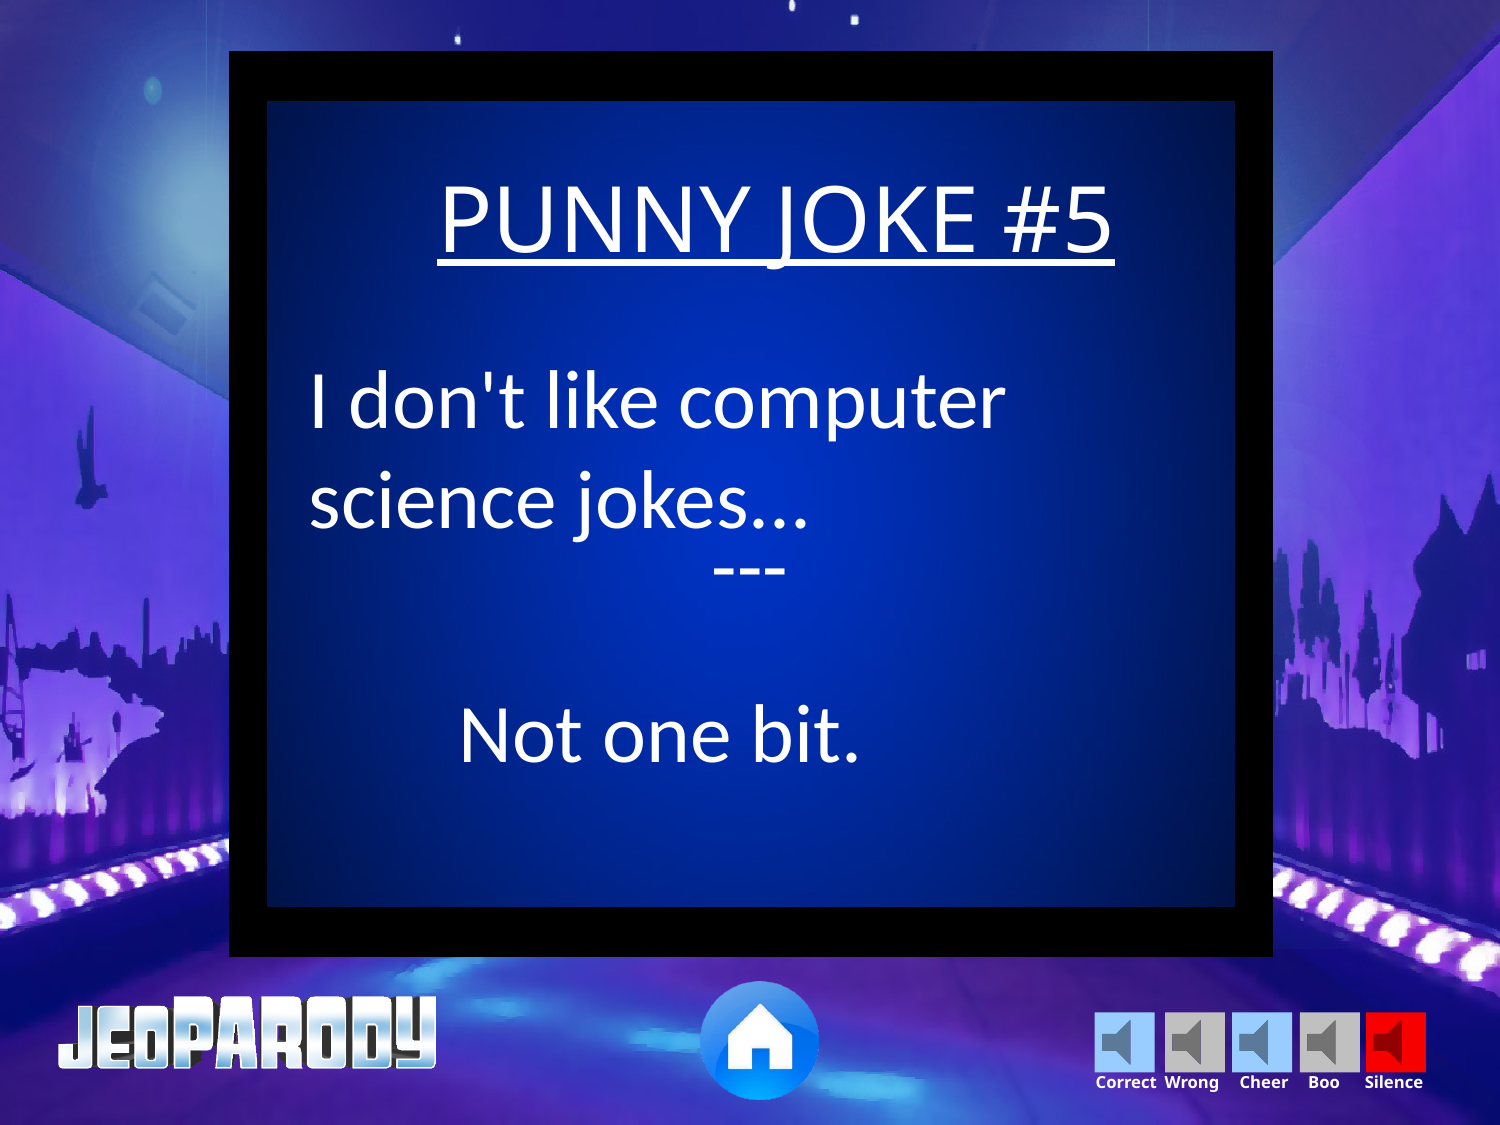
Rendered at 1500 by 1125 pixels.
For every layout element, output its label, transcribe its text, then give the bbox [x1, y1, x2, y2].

text_box --- [696, 553, 804, 620]
picture [0, 0, 1500, 1125]
text_box Not one bit. [424, 671, 878, 787]
text_box PUNNY JOKE #5 [155, 153, 1397, 279]
text_box I don't like computer science jokes... [293, 337, 1207, 553]
